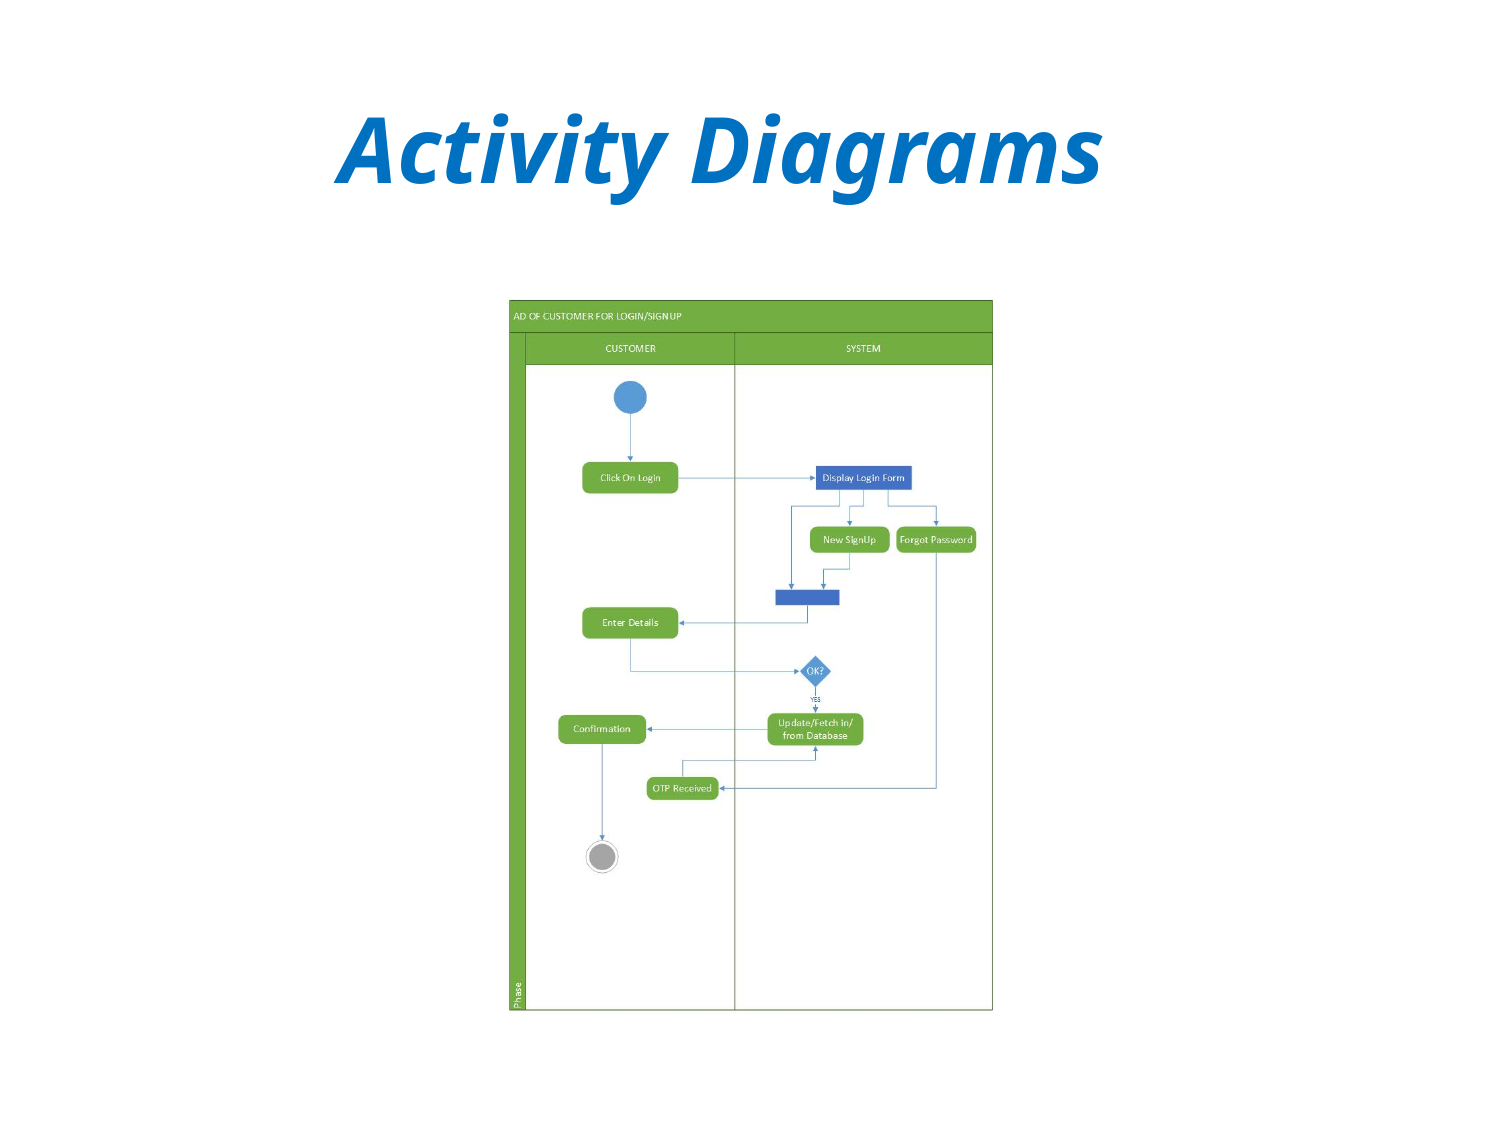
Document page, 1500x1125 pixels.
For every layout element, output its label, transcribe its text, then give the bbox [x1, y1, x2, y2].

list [507, 299, 993, 1014]
title Activity Diagrams [324, 75, 1500, 233]
